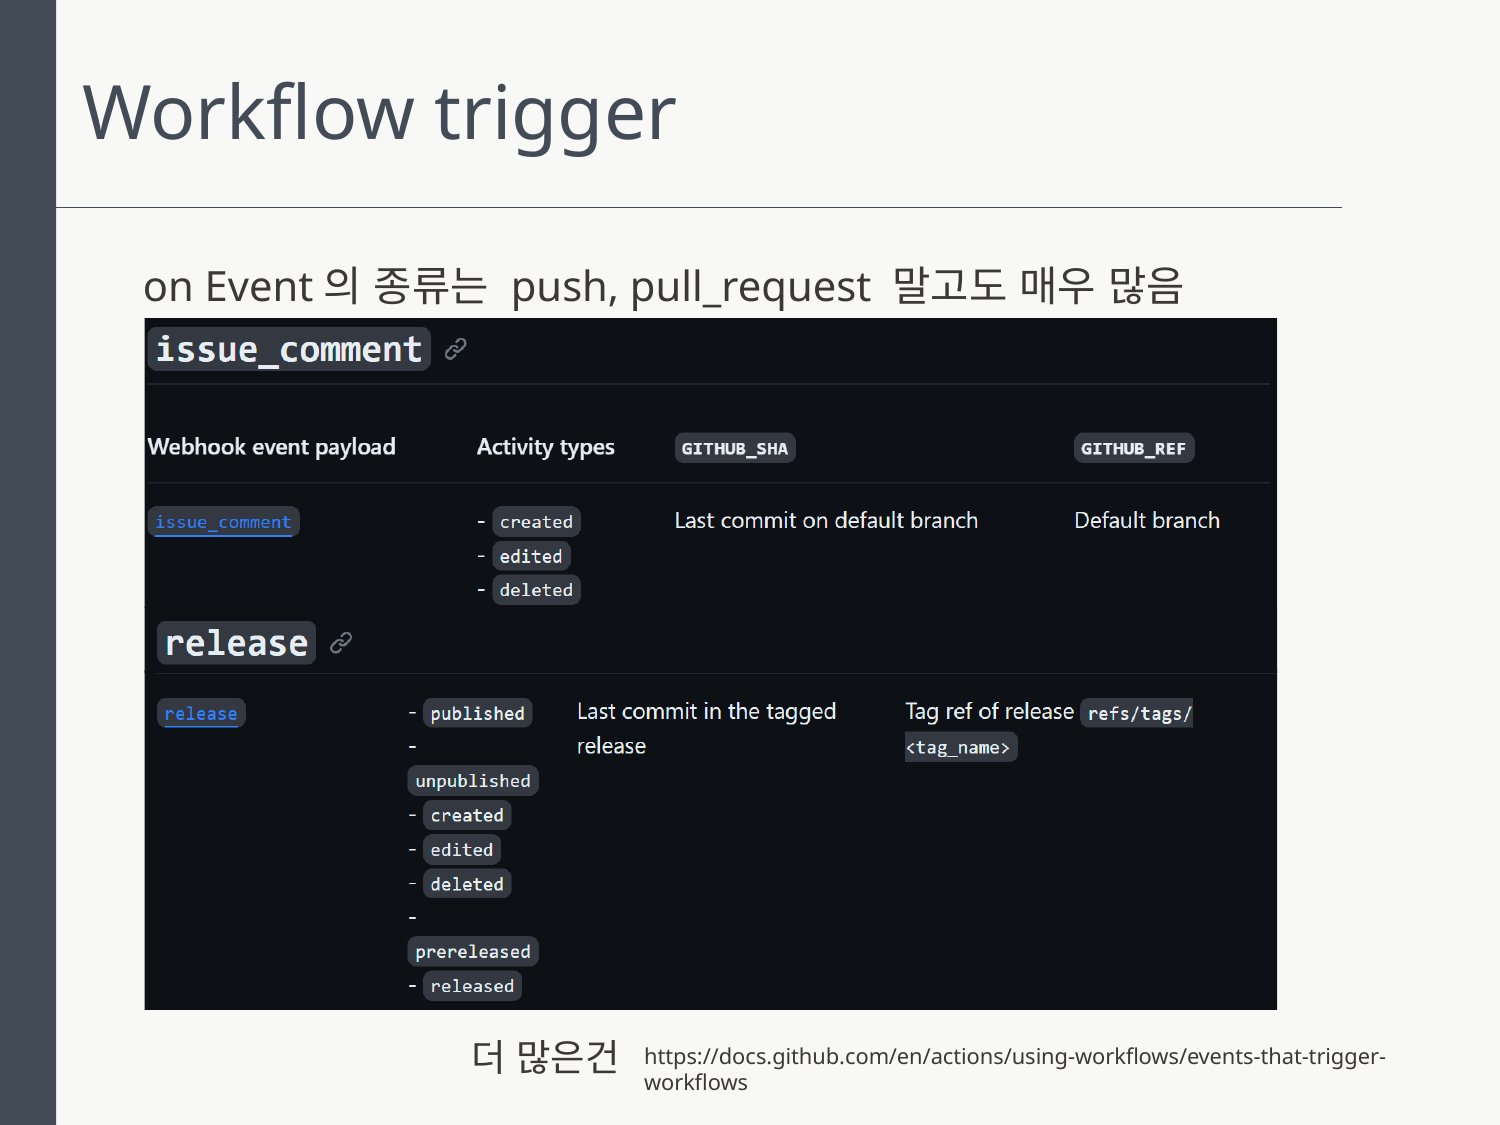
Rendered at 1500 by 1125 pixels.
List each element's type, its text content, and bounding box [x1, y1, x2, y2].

picture [144, 318, 1278, 607]
text_box 더 많은건 [456, 1026, 652, 1087]
text_box Workflow trigger [67, 56, 693, 162]
text_box [0, 0, 57, 1125]
text_box https://docs.github.com/en/actions/using-workflows/events-that-trigger-workflows [629, 1035, 1500, 1103]
text_box on Event의 종류는 push, pull_request 말고도 매우 많음 [128, 252, 1415, 318]
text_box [144, 607, 1278, 1010]
